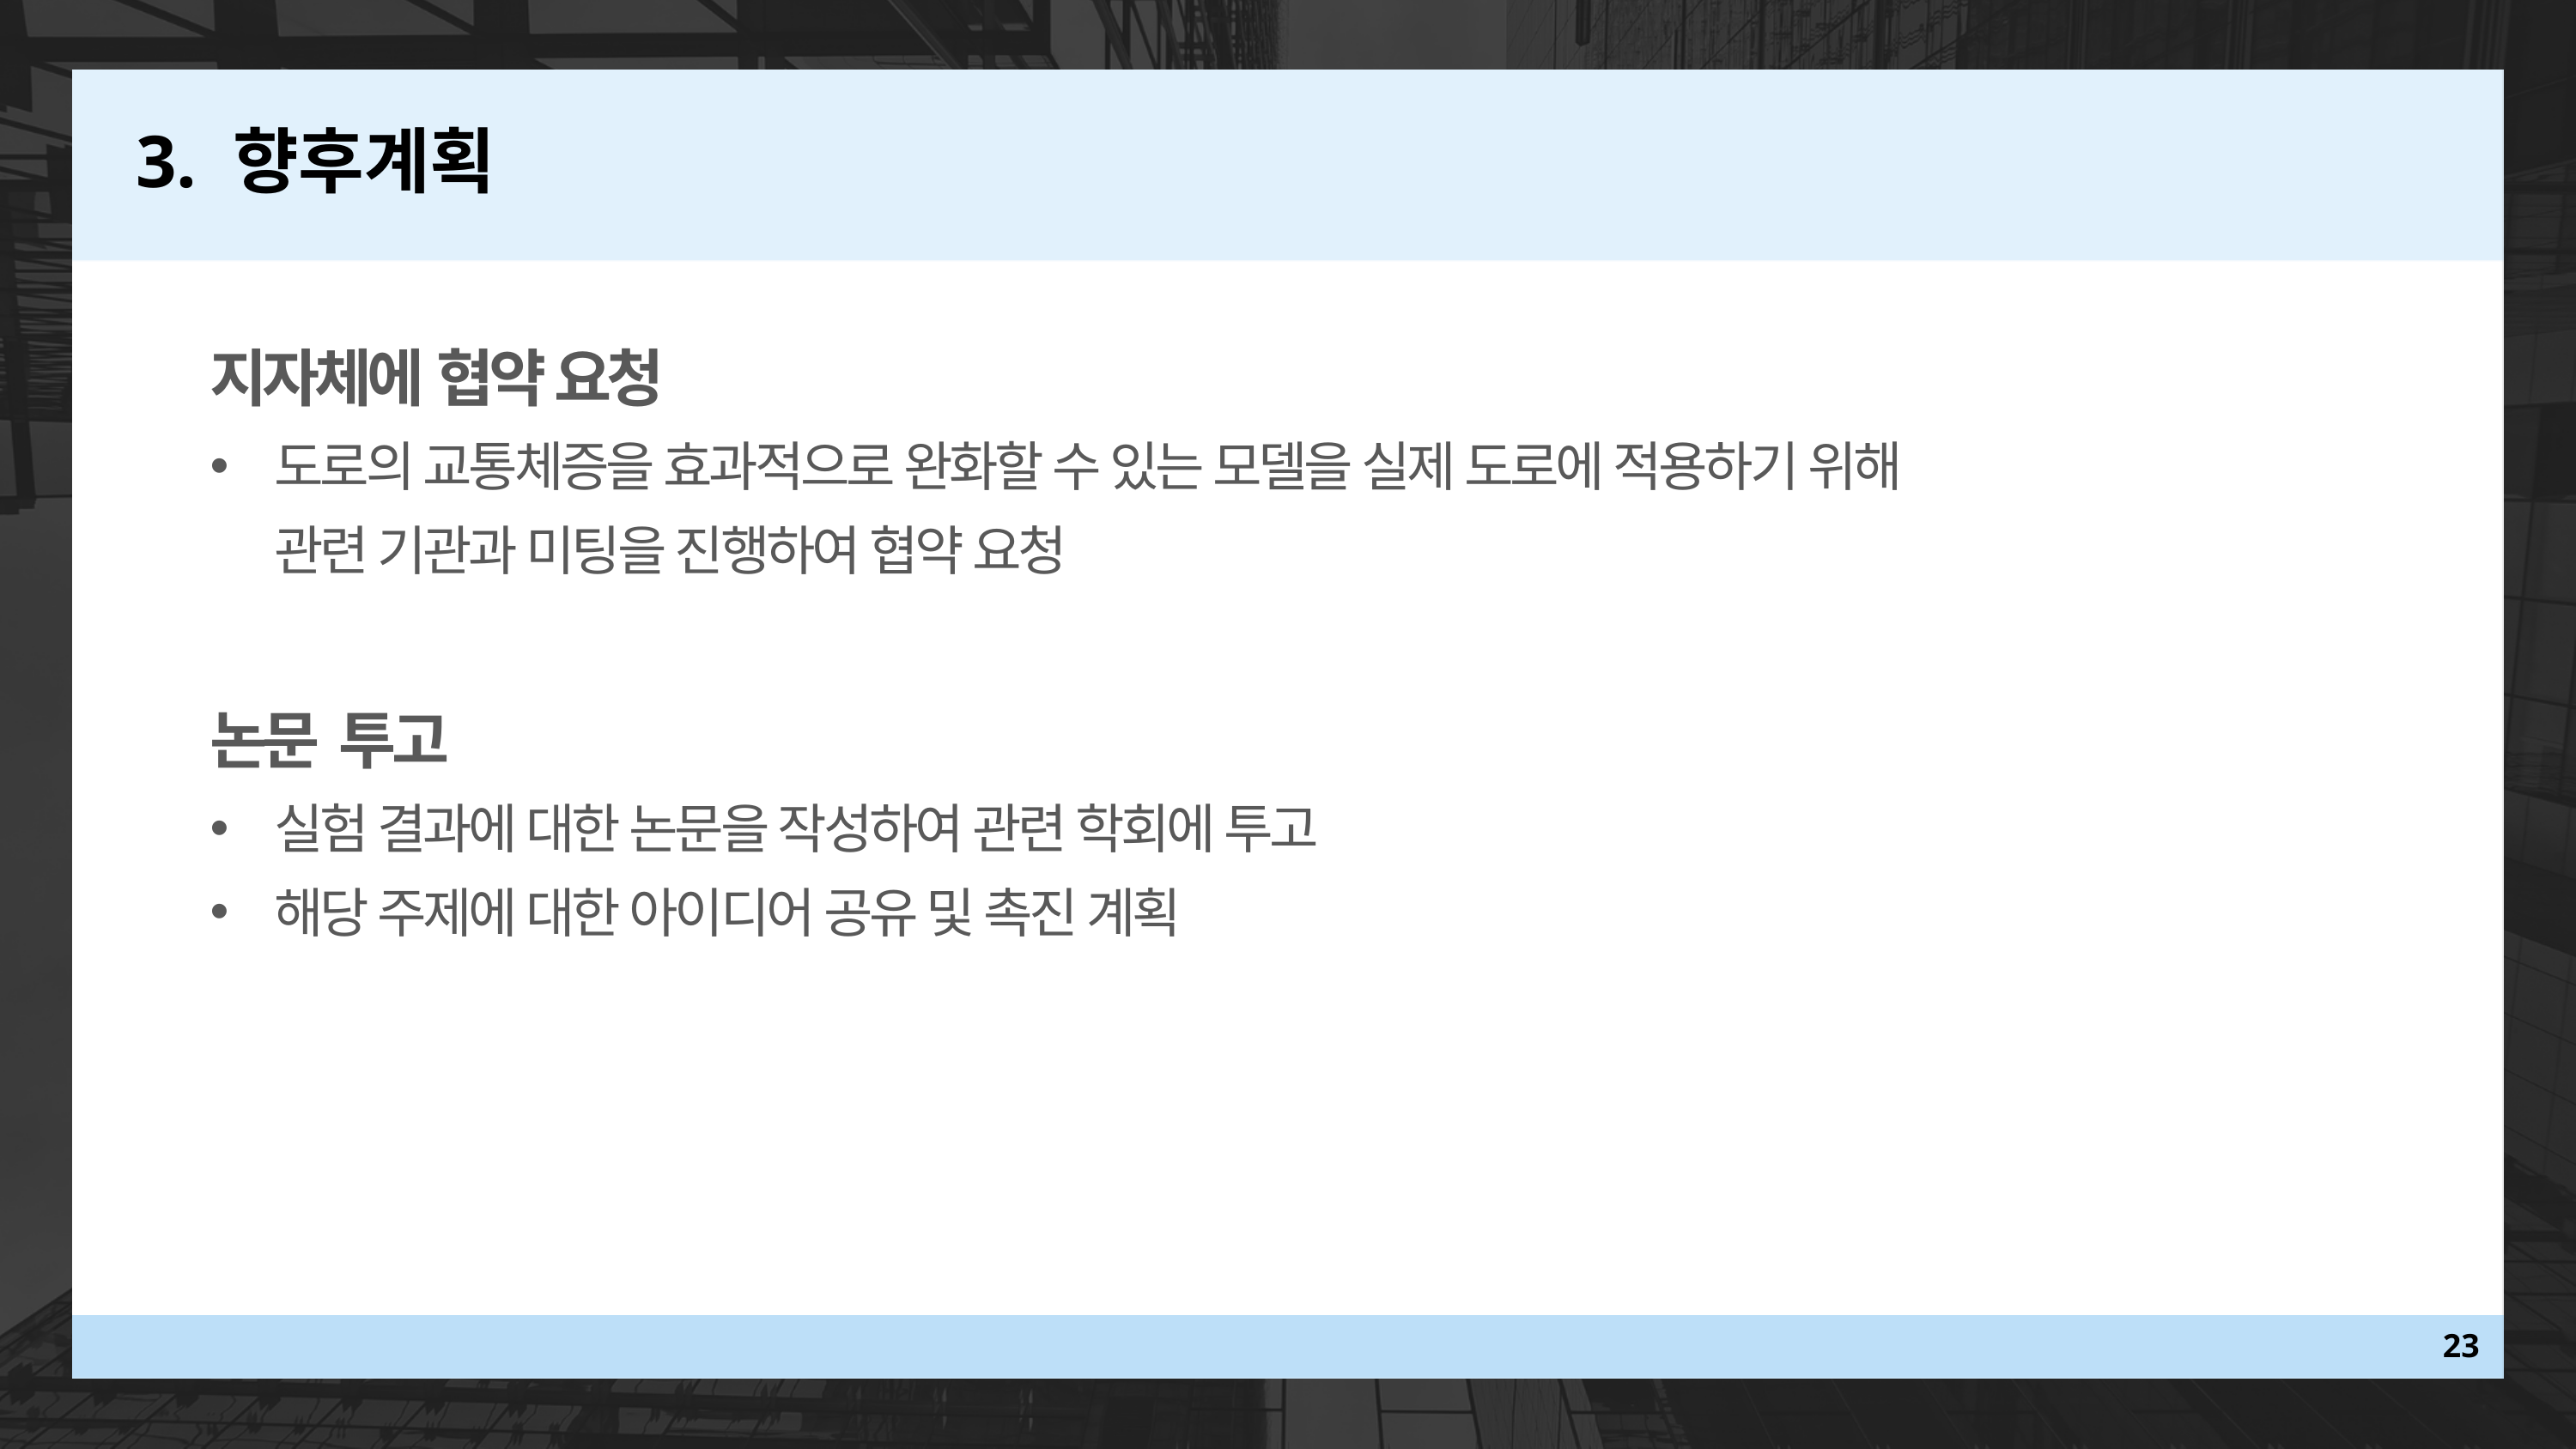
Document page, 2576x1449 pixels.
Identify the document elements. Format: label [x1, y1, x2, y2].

text_box [72, 272, 2504, 1315]
text_box [72, 1315, 2504, 1379]
text_box [72, 69, 2504, 263]
text_box [0, 0, 2576, 1449]
